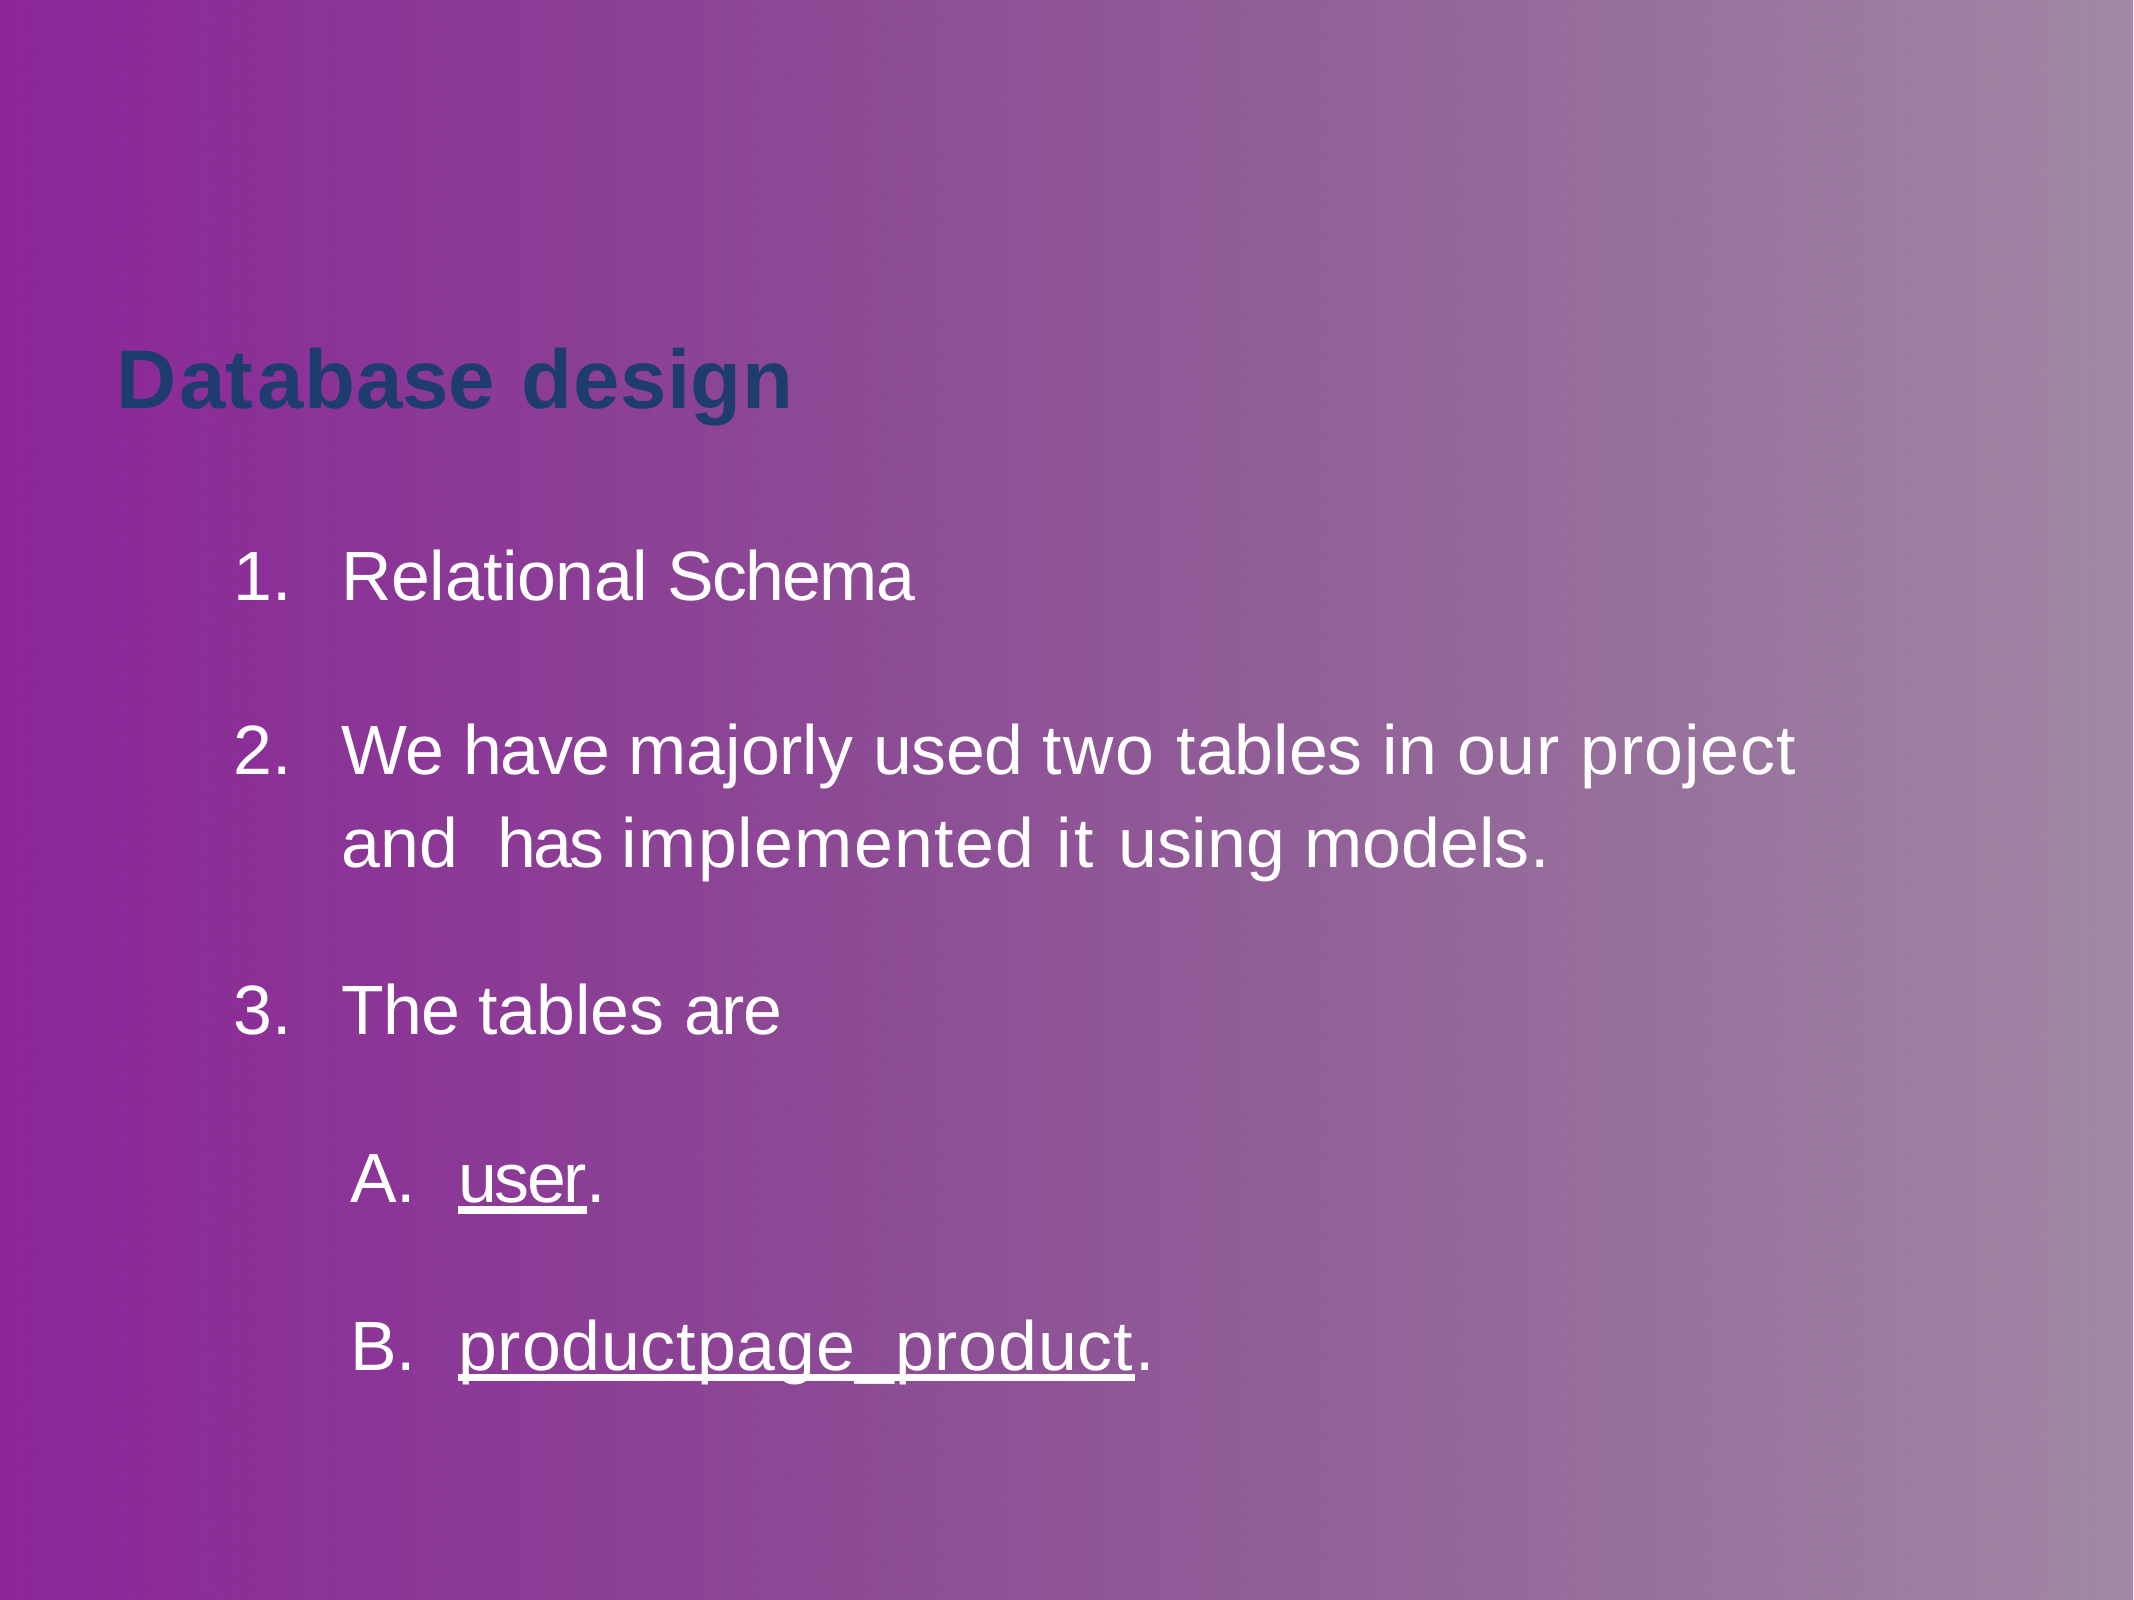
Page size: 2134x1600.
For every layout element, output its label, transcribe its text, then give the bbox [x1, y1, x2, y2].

text_box Relational Schema We have majorly used two tables in our project and has implemented it using models. The tables are user. productpage_product. [204, 528, 1929, 1448]
text_box [0, 0, 2134, 1600]
text_box Database design [114, 322, 957, 592]
